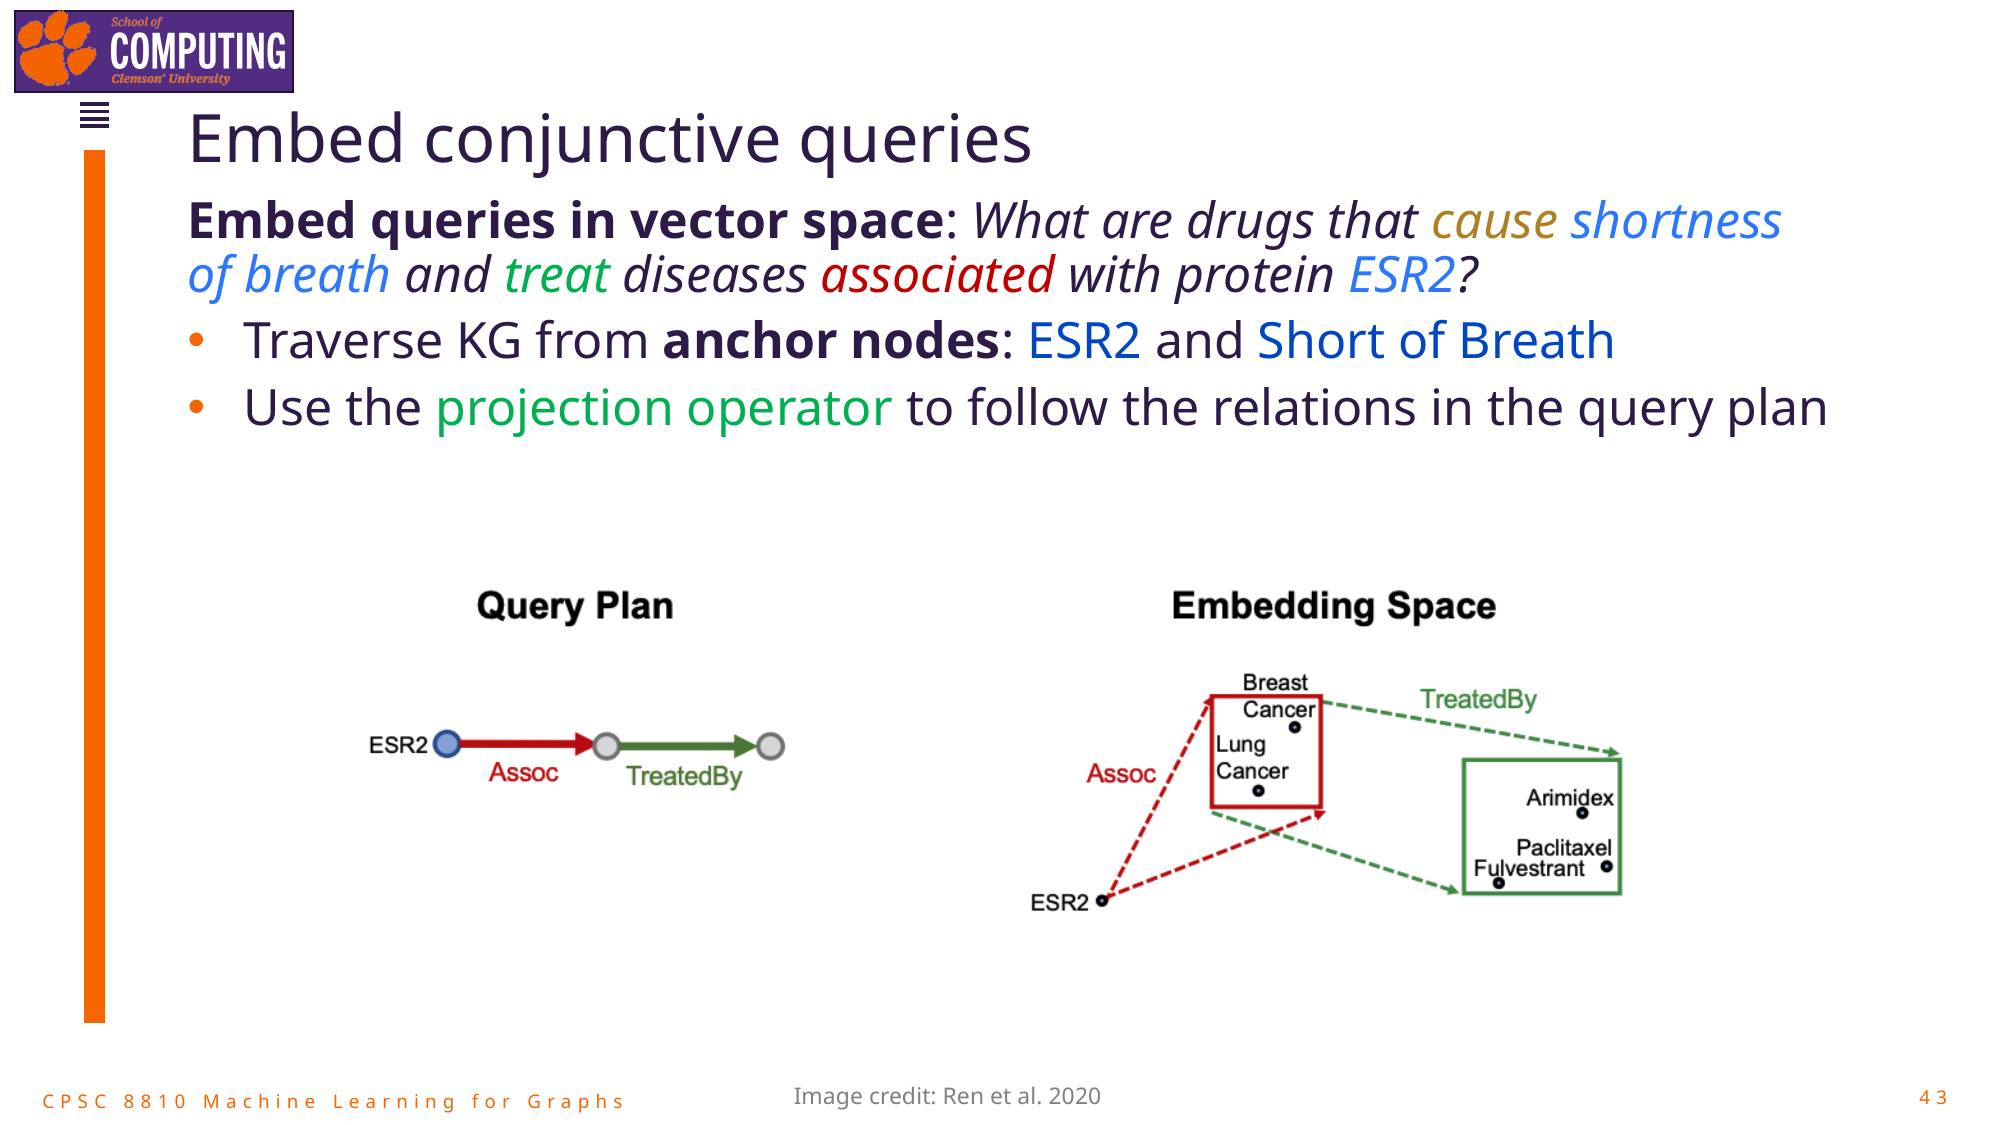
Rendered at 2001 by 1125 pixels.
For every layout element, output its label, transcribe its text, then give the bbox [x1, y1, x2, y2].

text_box Image credit: Ren et al. 2020 [779, 1074, 1117, 1117]
list Embed queries in vector space: What are drugs that cause shortness of breath and treat diseases associated with protein ESR2? Traverse KG from anchor nodes: ESR2 and Short of Breath Use the projection operator to follow the relations in the query plan [187, 195, 1832, 439]
picture [18, 10, 285, 86]
picture [362, 584, 1638, 930]
title Embed conjunctive queries [187, 104, 1913, 178]
